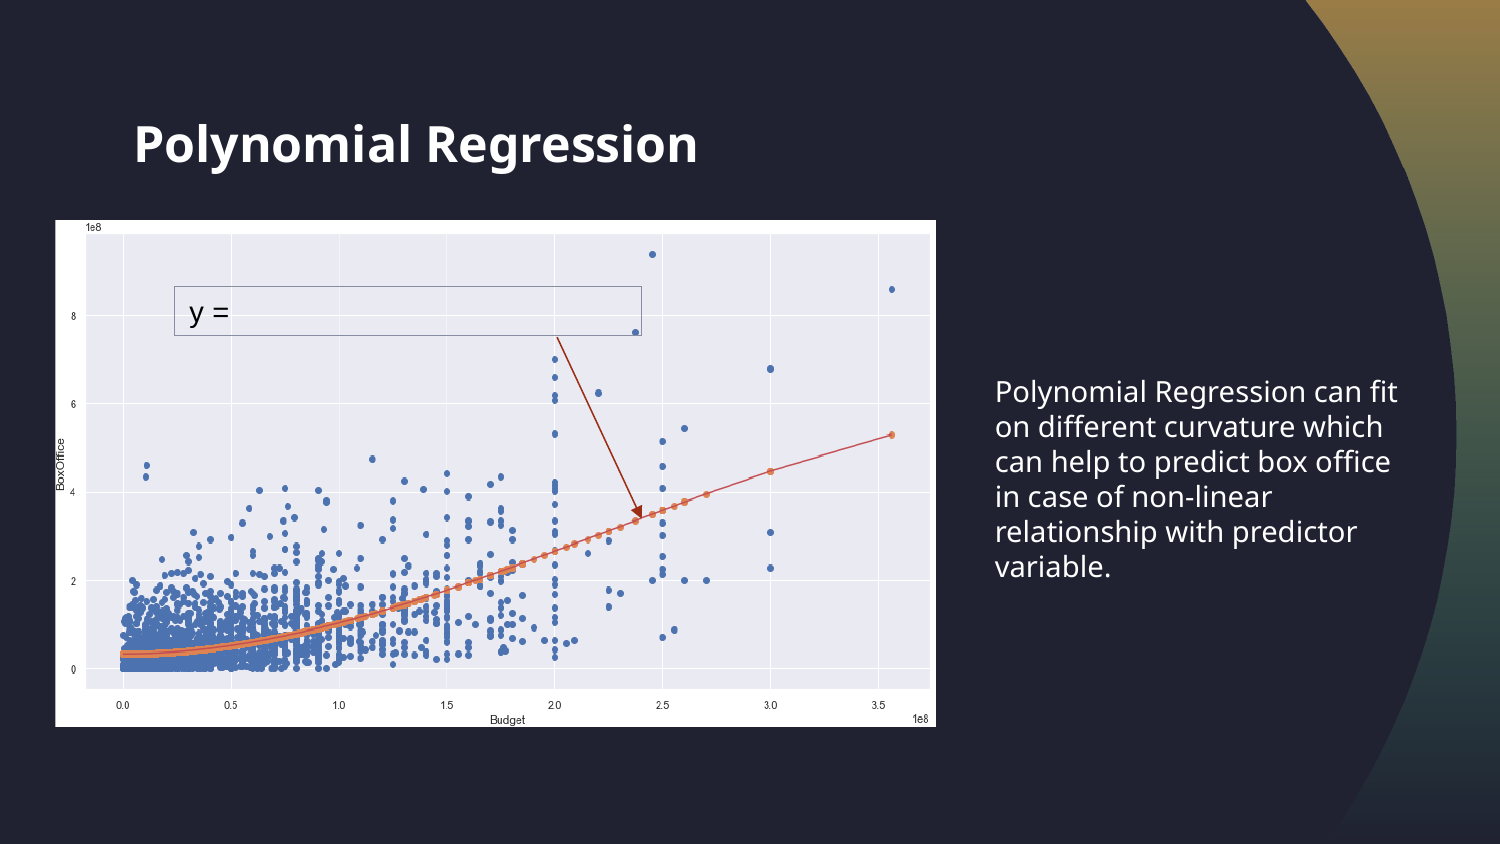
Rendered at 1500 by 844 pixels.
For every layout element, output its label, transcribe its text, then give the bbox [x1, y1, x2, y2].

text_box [55, 220, 937, 727]
text_box Polynomial Regression can fit on different curvature which can help to predict box office in case of non-linear relationship with predictor variable. [979, 358, 1434, 589]
text_box Polynomial Regression [118, 97, 1306, 192]
